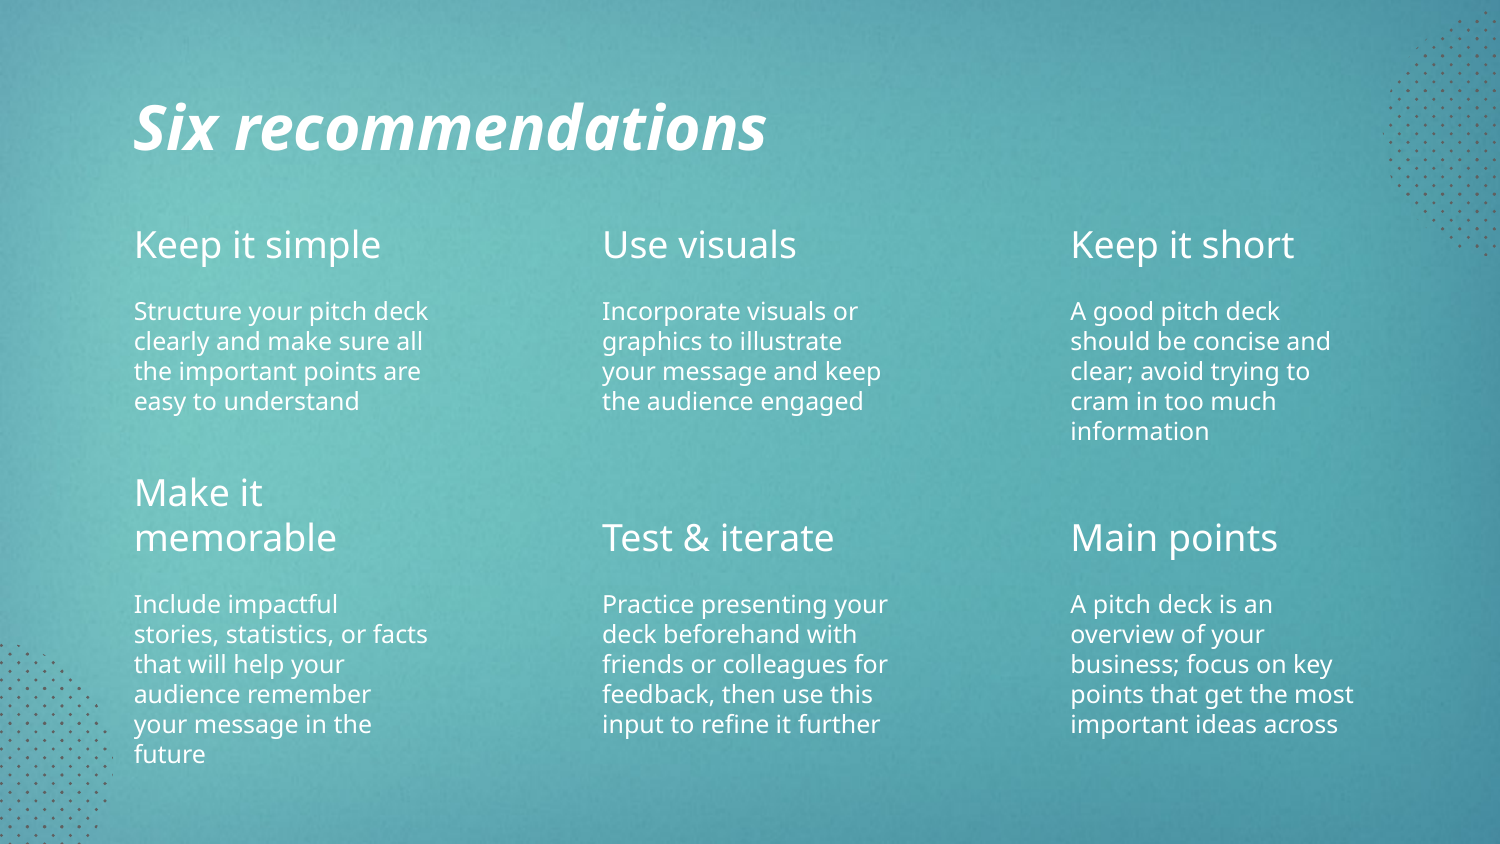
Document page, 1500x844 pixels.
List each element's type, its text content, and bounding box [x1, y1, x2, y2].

subtitle Use visuals [587, 173, 913, 281]
subtitle Include impactful stories, statistics, or facts that will help your audience remember your message in the future [118, 574, 445, 756]
title Six recommendations [118, 72, 1382, 167]
subtitle Practice presenting your deck beforehand with friends or colleagues for feedback, then use this input to refine it further [587, 574, 913, 756]
subtitle Make it memorable [118, 466, 445, 574]
subtitle Incorporate visuals or graphics to illustrate your message and keep the audience engaged [587, 281, 913, 462]
subtitle Test & iterate [587, 466, 913, 574]
subtitle Keep it simple [118, 173, 445, 281]
picture [0, 0, 1500, 844]
subtitle Main points [1055, 466, 1381, 574]
subtitle Keep it short [1055, 173, 1381, 280]
subtitle Structure your pitch deck clearly and make sure all the important points are easy to understand [118, 281, 445, 462]
subtitle A pitch deck is an overview of your business; focus on key points that get the most important ideas across [1055, 573, 1382, 756]
subtitle A good pitch deck should be concise and clear; avoid trying to cram in too much information [1055, 280, 1382, 462]
